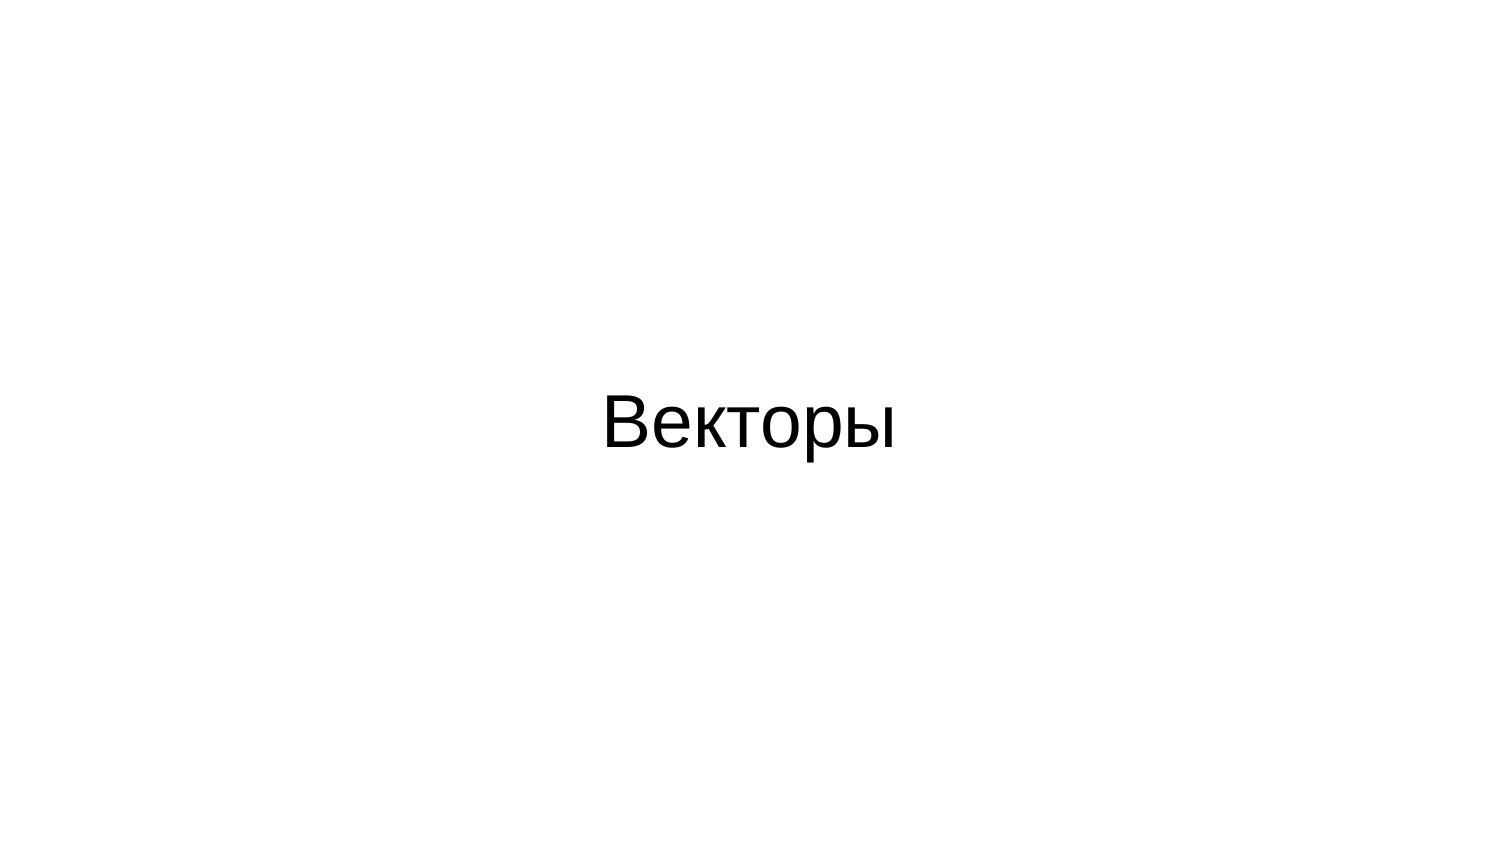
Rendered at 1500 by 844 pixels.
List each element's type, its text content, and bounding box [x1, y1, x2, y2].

title Векторы [51, 352, 1449, 491]
